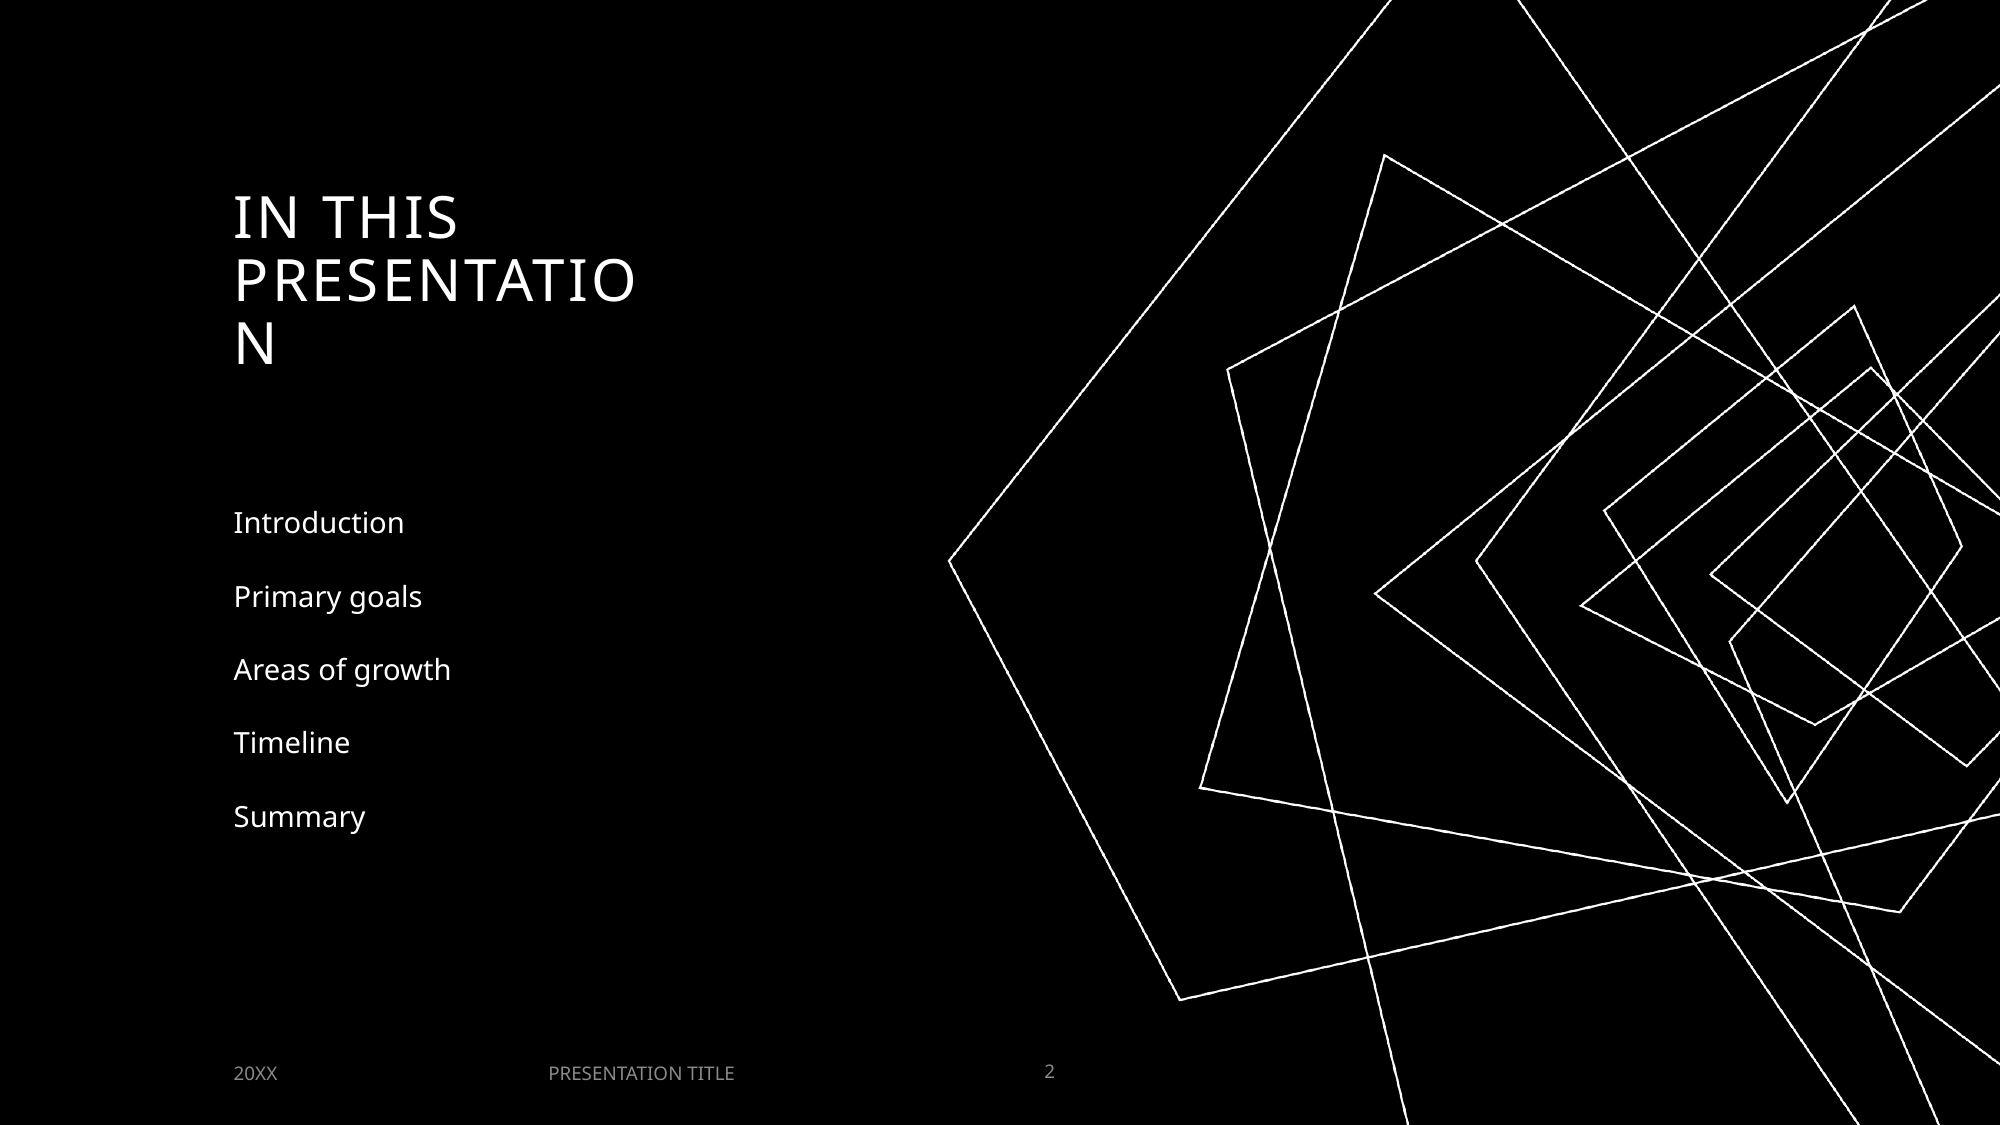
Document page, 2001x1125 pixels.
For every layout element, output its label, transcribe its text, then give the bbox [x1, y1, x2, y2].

title In This Presentation [218, 167, 694, 385]
slide_number 20XX [218, 1042, 381, 1103]
list Introduction Primary goals Areas of growth Timeline Summary [218, 479, 694, 893]
footer PRESENTATION TITLE [437, 1042, 846, 1103]
slide_number 2 [908, 1042, 1071, 1103]
picture [900, 0, 2000, 1125]
